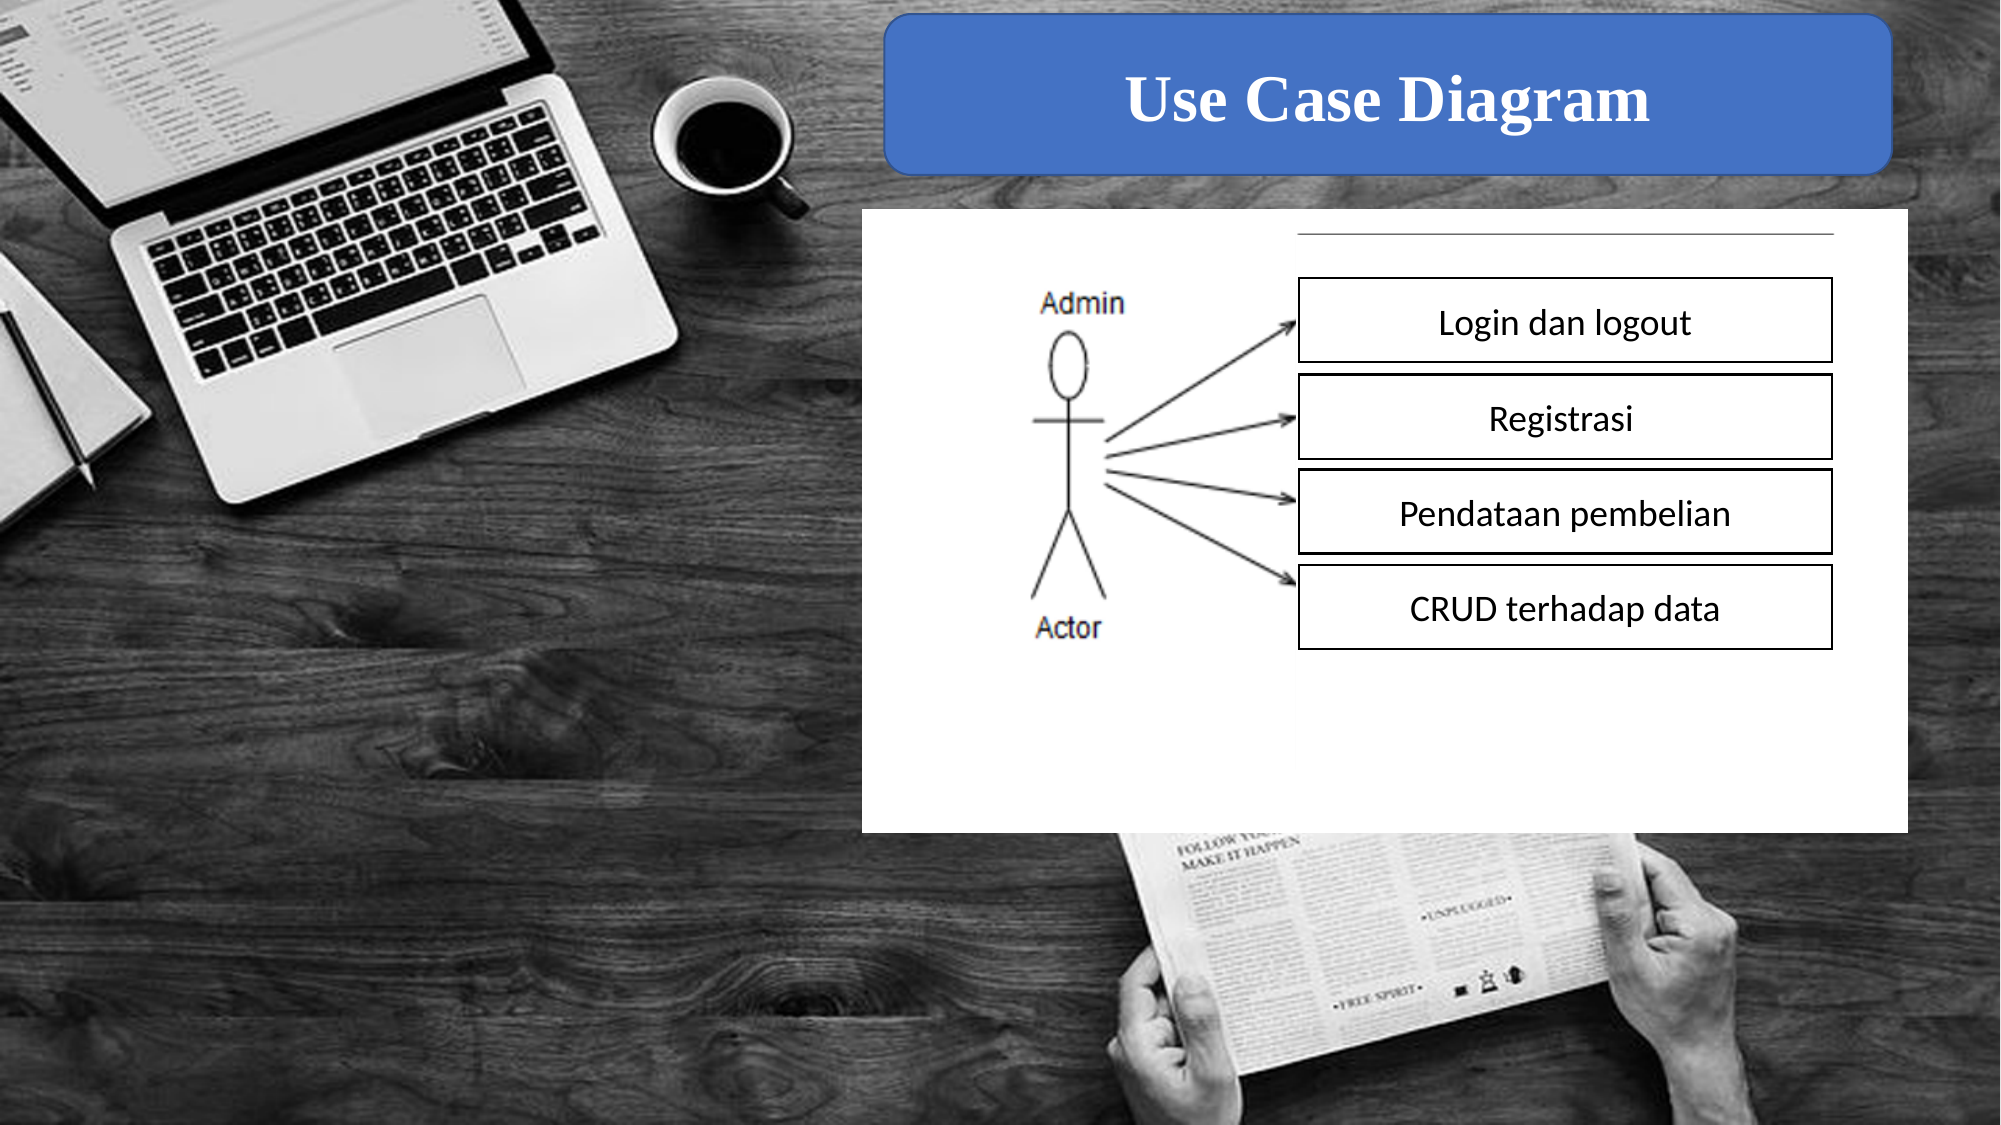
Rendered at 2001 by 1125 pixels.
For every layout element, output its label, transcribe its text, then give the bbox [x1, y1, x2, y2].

text_box Use Case Diagram [883, 13, 1894, 177]
picture [0, 0, 2001, 1125]
